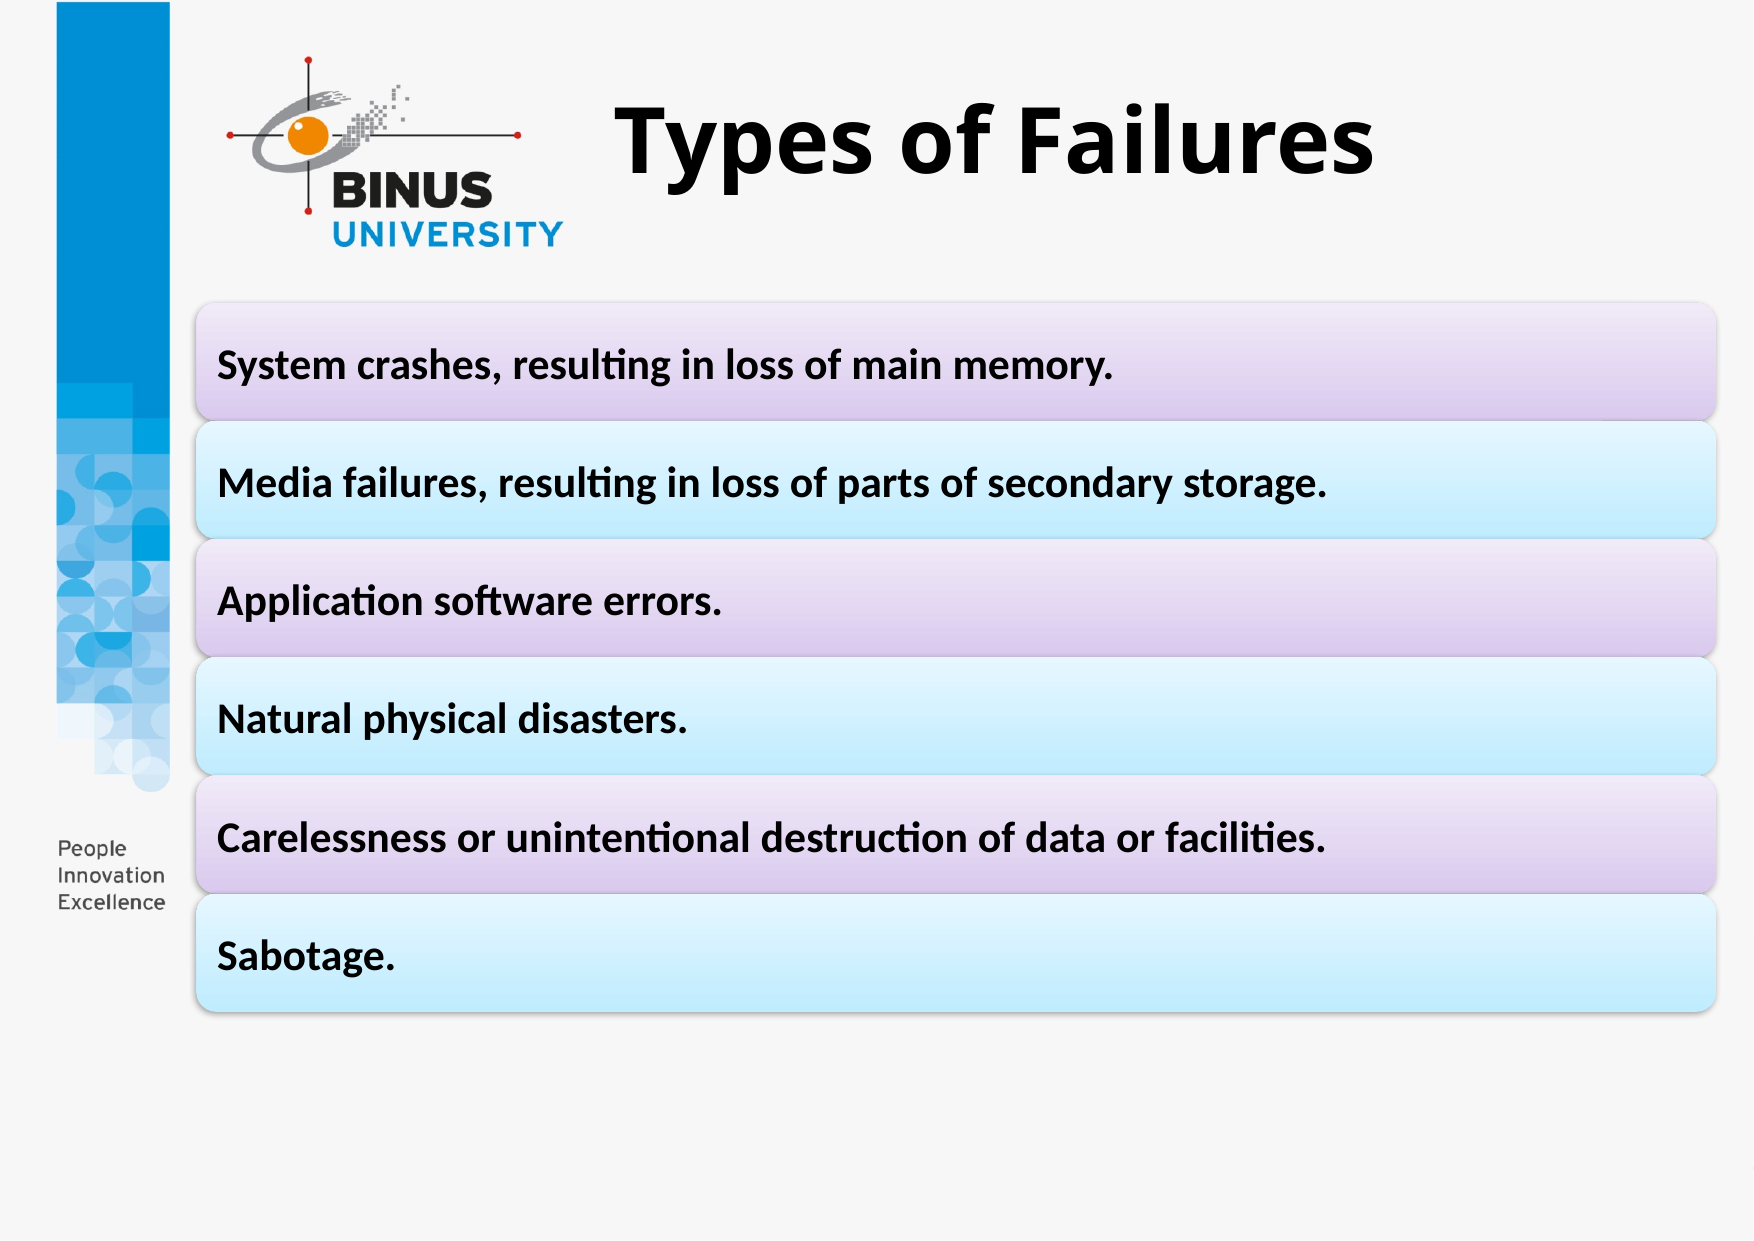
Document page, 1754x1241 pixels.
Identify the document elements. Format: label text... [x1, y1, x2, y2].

title Types of Failures [598, 86, 1754, 187]
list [196, 302, 1717, 1013]
picture [0, 0, 1754, 933]
